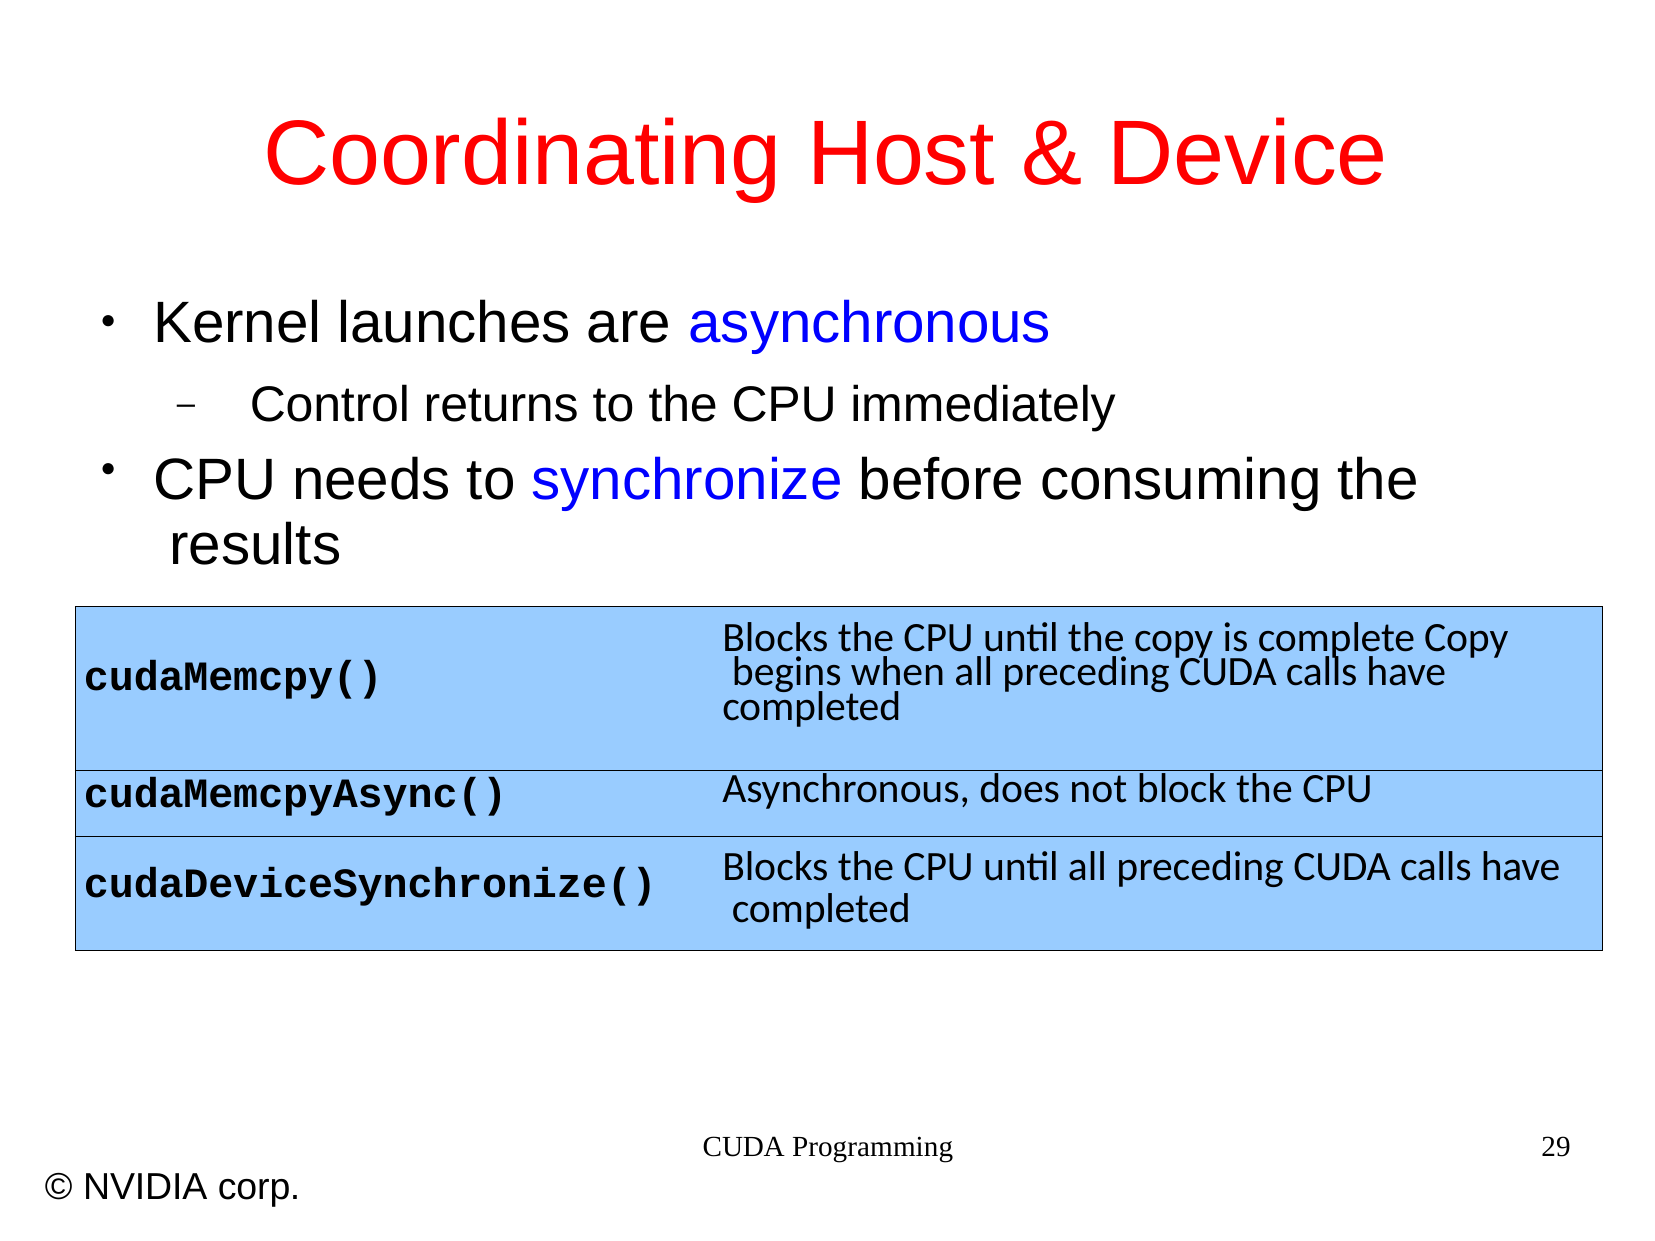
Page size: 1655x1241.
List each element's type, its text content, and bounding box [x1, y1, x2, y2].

slide_number 29 [1523, 1127, 1575, 1241]
text_box Kernel launches are asynchronous – Control returns to the CPU immediately CPU needs to synchronize before consuming the results [151, 269, 1425, 577]
table_cell Blocks the CPU until all preceding CUDA calls have completed [691, 837, 1602, 950]
table_header cudaMemcpy() [76, 607, 691, 770]
table_cell Asynchronous, does not block the CPU [691, 771, 1602, 836]
table_header Blocks the CPU until the copy is complete Copy begins when all preceding CUDA calls have completed [691, 607, 1602, 770]
title Coordinating Host & Device [261, 90, 1391, 269]
text_box ● [98, 448, 124, 482]
table_cell cudaMemcpyAsync() [76, 771, 691, 836]
table_cell cudaDeviceSynchronize() [76, 837, 691, 950]
text_box © NVIDIA corp. [42, 1163, 302, 1208]
text_box ● [98, 300, 124, 335]
footer CUDA Programming [700, 1127, 955, 1241]
